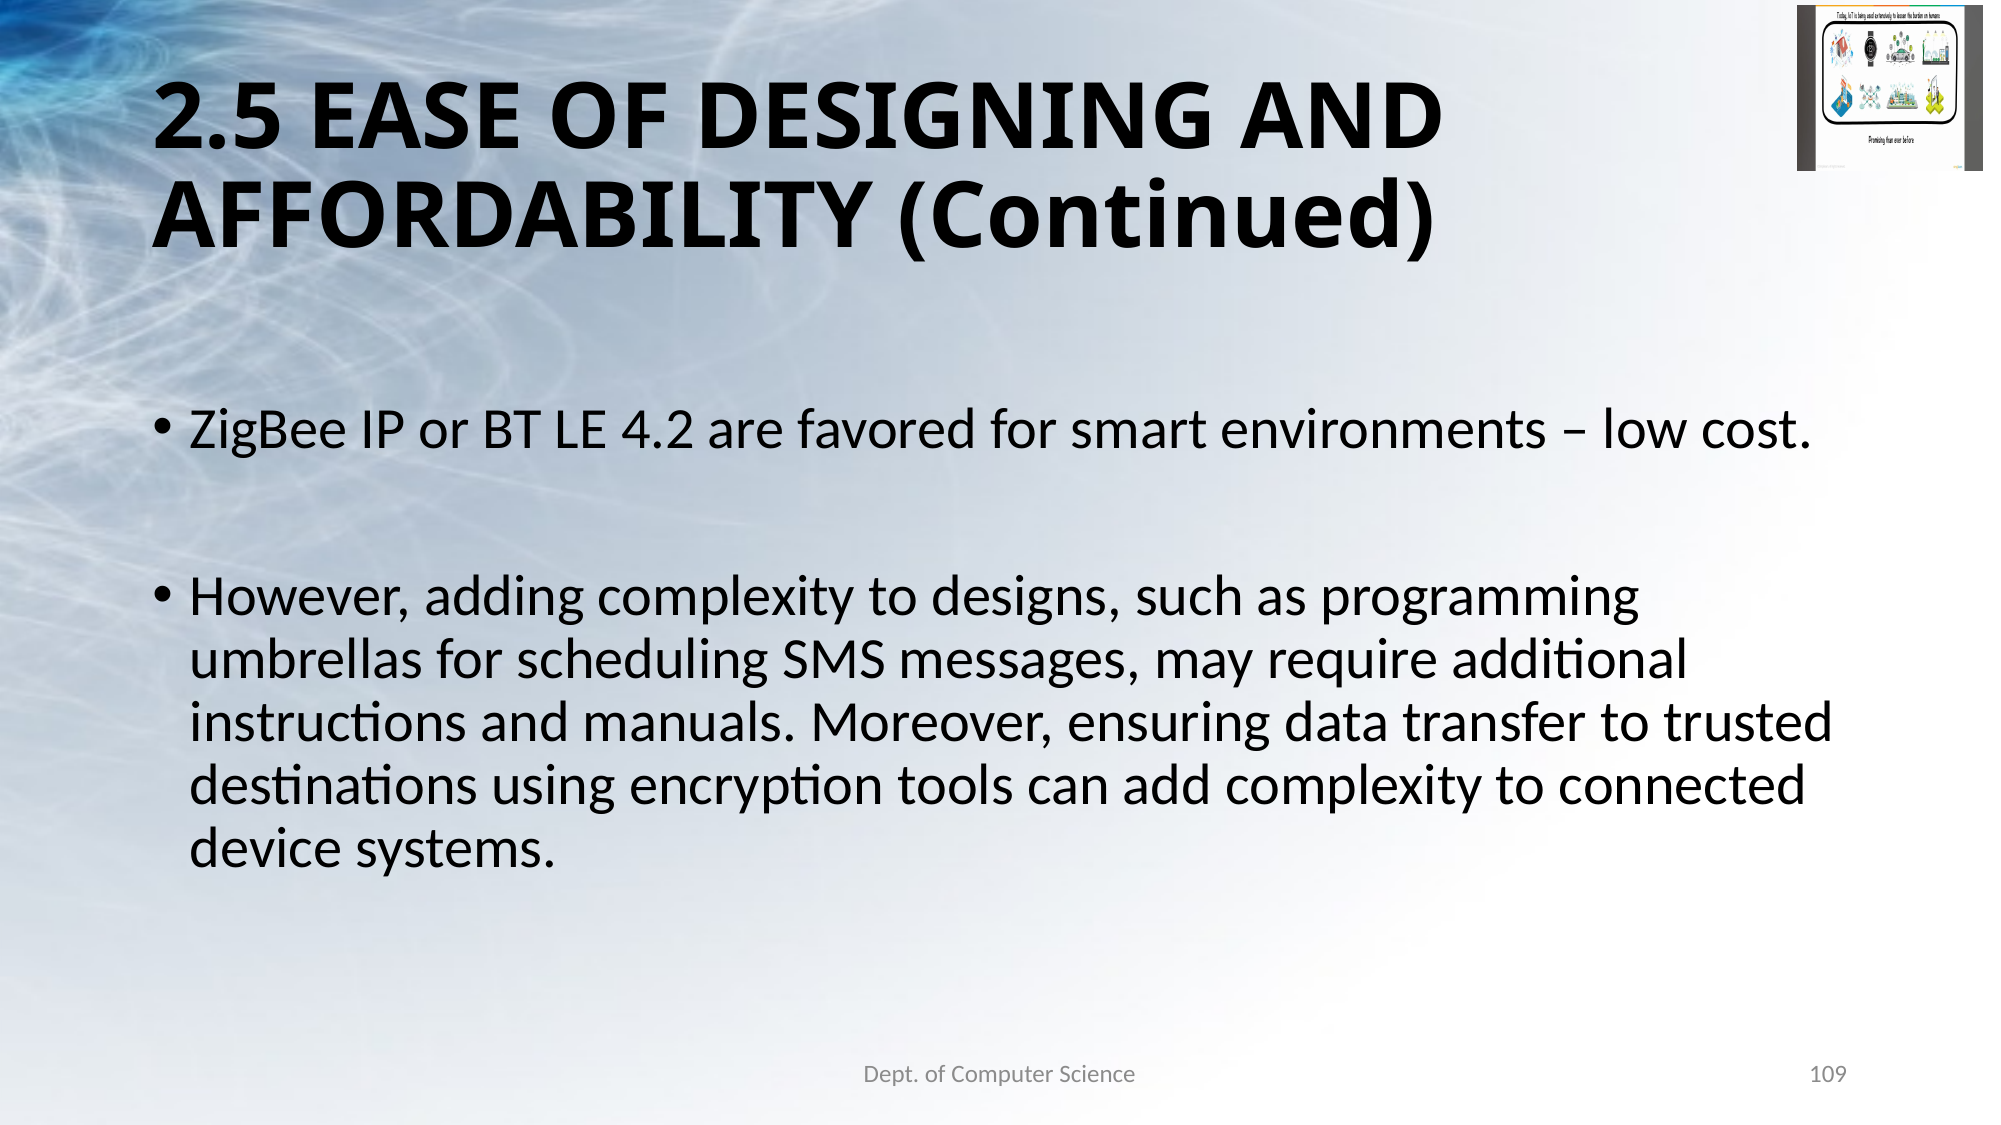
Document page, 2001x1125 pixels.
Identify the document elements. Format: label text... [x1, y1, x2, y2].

slide_number 109 [1412, 1042, 1863, 1103]
list ZigBee IP or BT LE 4.2 are favored for smart environments – low cost. However, adding complexity to designs, such as programming umbrellas for scheduling SMS messages, may require additional instructions and manuals. Moreover, ensuring data transfer to trusted destinations using encryption tools can add complexity to connected device systems. [137, 299, 1863, 1014]
footer Dept. of Computer Science [662, 1042, 1338, 1103]
title 2.5 EASE OF DESIGNING AND AFFORDABILITY (Continued) [137, 59, 1863, 278]
picture [0, 0, 2001, 1125]
